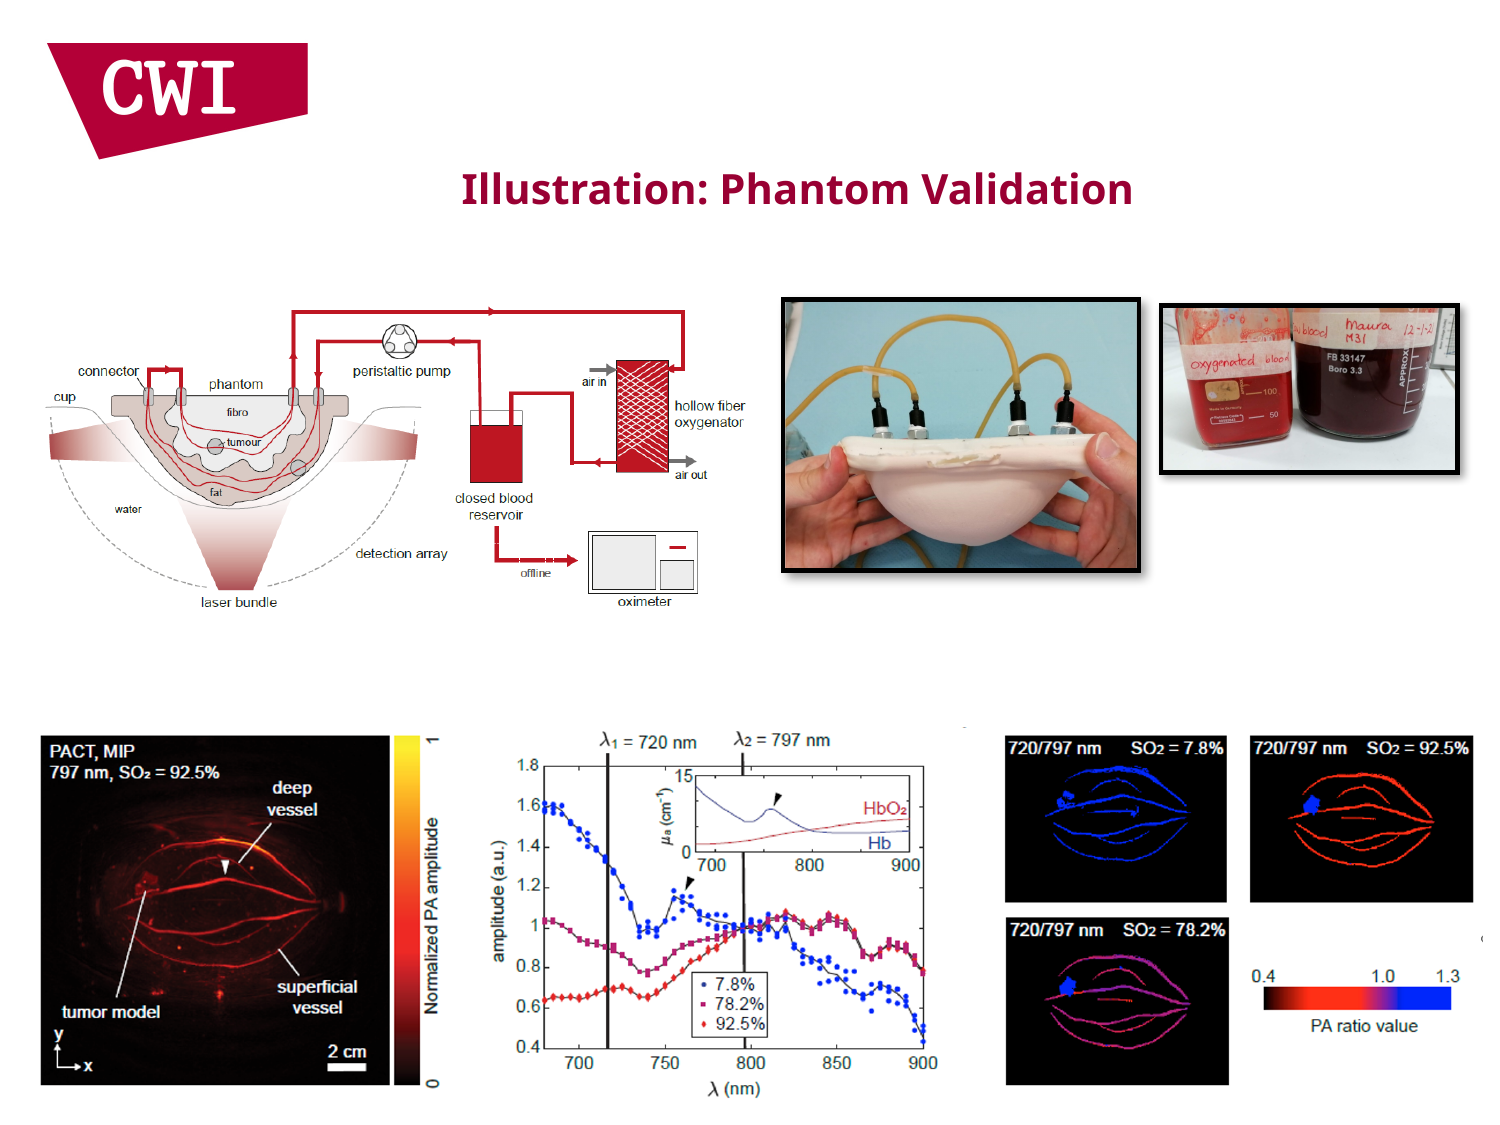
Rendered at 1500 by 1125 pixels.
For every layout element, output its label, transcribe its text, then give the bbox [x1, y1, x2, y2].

picture [0, 0, 1500, 1125]
title Illustration: Phantom Validation [135, 125, 1461, 251]
